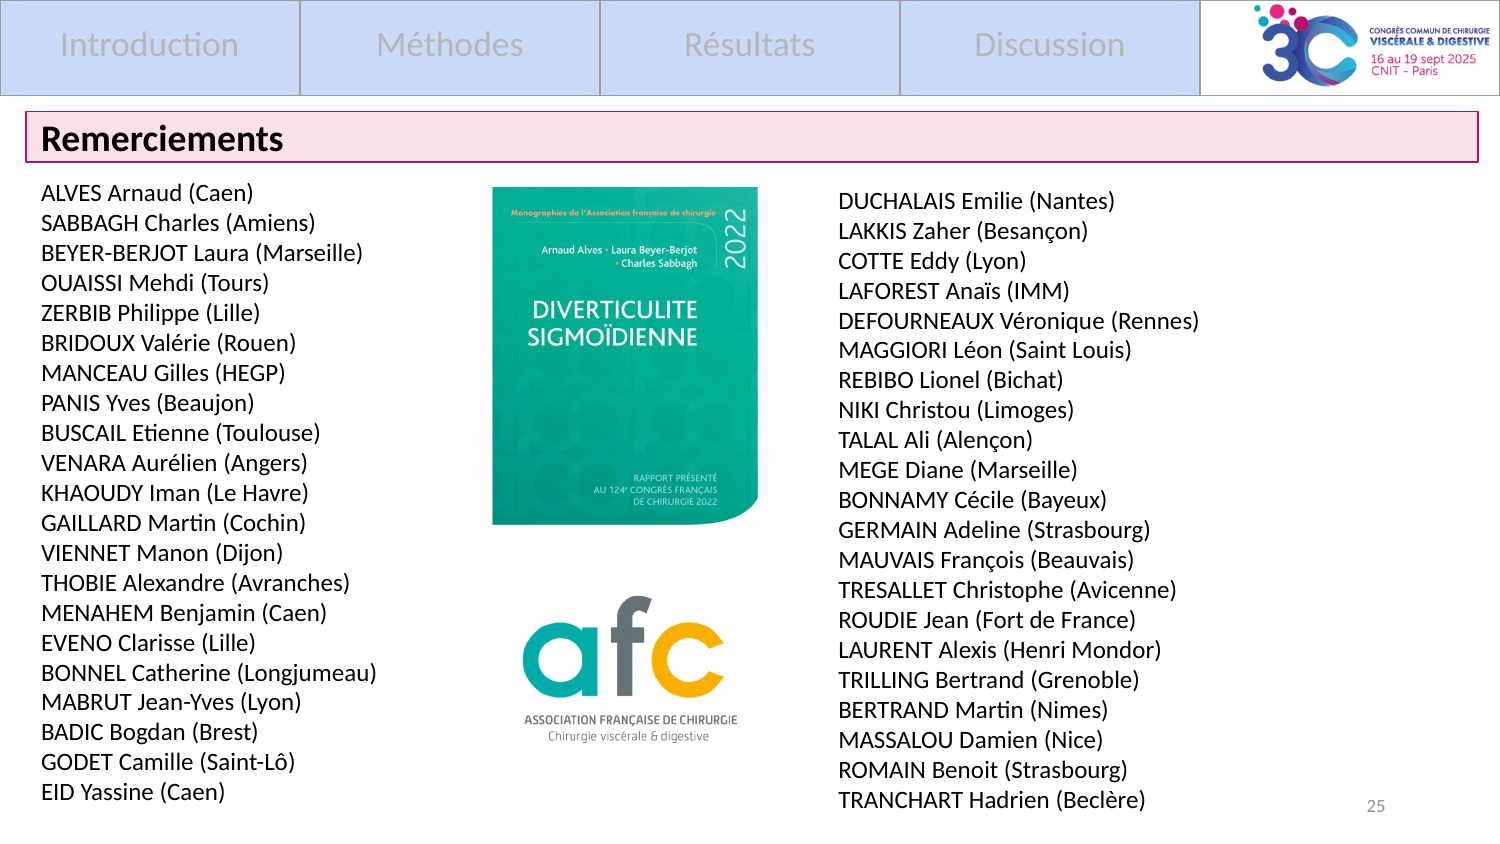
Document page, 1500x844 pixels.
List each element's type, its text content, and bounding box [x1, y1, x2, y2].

table_header Méthodes [301, 1, 599, 95]
slide_number 25 [1316, 782, 1397, 827]
picture [503, 556, 747, 769]
picture [1247, 0, 1500, 98]
table_header Introduction [1, 1, 299, 95]
text_box ALVES Arnaud (Caen) SABBAGH Charles (Amiens) BEYER-BERJOT Laura (Marseille) OUAISSI Mehdi (Tours) ZERBIB Philippe (Lille) BRIDOUX Valérie (Rouen) MANCEAU Gilles (HEGP) PANIS Yves (Beaujon) BUSCAIL Etienne (Toulouse) VENARA Aurélien (Angers) KHAOUDY Iman (Le Havre) GAILLARD Martin (Cochin) VIENNET Manon (Dijon) THOBIE Alexandre (Avranches) MENAHEM Benjamin (Caen) EVENO Clarisse (Lille) BONNEL Catherine (Longjumeau) MABRUT Jean-Yves (Lyon) BADIC Bogdan (Brest) GODET Camille (Saint-Lô) EID Yassine (Caen) [26, 161, 519, 821]
table_header Discussion [901, 1, 1199, 95]
table_header [1201, 1, 1244, 95]
text_box DUCHALAIS Emilie (Nantes) LAKKIS Zaher (Besançon) COTTE Eddy (Lyon) LAFOREST Anaïs (IMM) DEFOURNEAUX Véronique (Rennes) MAGGIORI Léon (Saint Louis) REBIBO Lionel (Bichat) NIKI Christou (Limoges) TALAL Ali (Alençon) MEGE Diane (Marseille) BONNAMY Cécile (Bayeux) GERMAIN Adeline (Strasbourg) MAUVAIS François (Beauvais) TRESALLET Christophe (Avicenne) ROUDIE Jean (Fort de France) LAURENT Alexis (Henri Mondor) TRILLING Bertrand (Grenoble) BERTRAND Martin (Nimes) MASSALOU Damien (Nice) ROMAIN Benoit (Strasbourg) TRANCHART Hadrien (Beclère) [823, 169, 1316, 829]
text_box Remerciements [26, 111, 1479, 162]
picture [426, 187, 824, 526]
table_header Résultats [601, 1, 899, 95]
